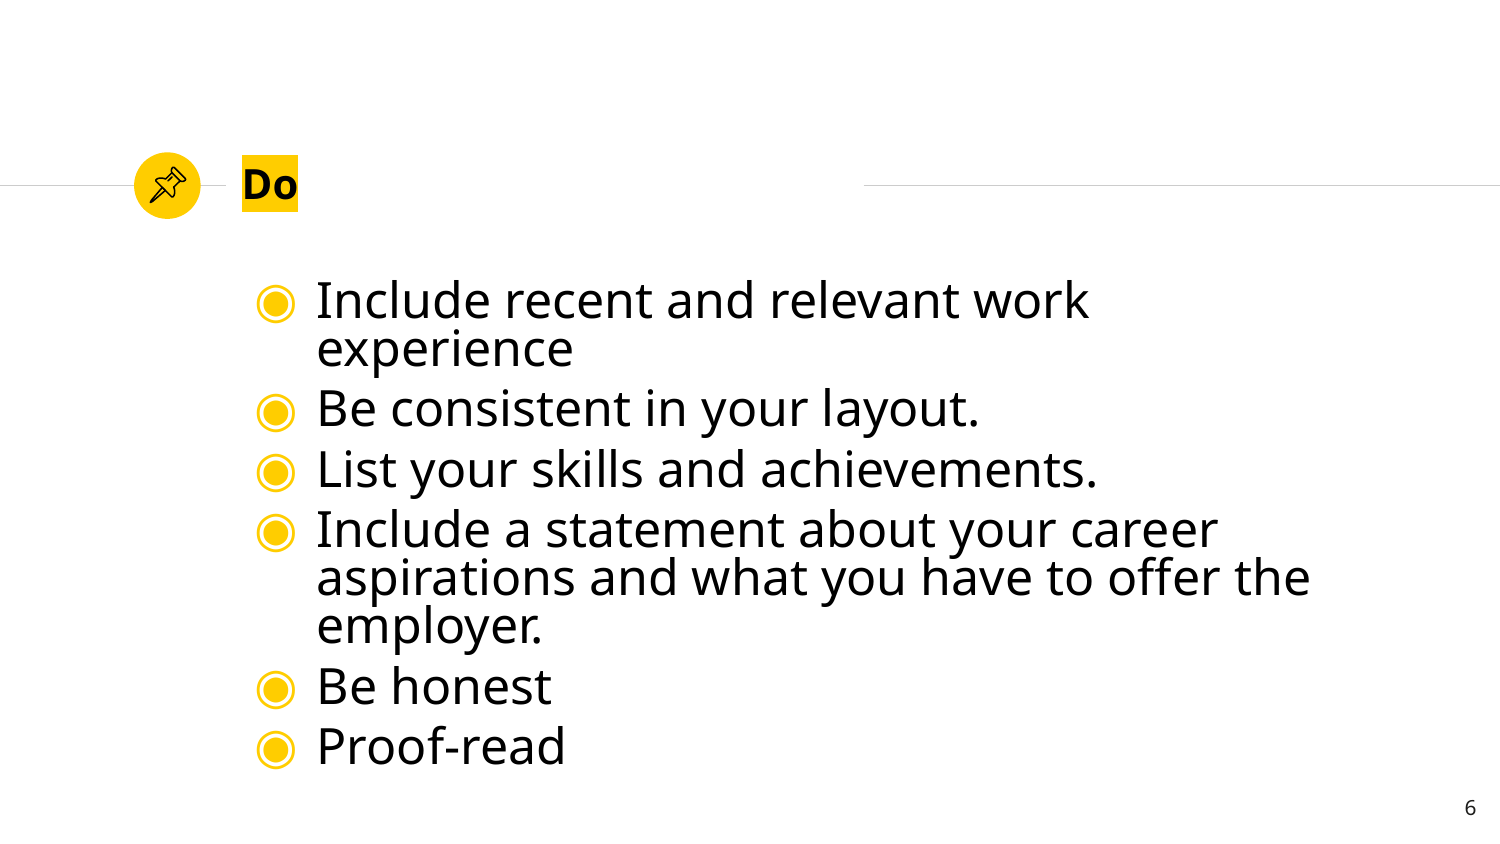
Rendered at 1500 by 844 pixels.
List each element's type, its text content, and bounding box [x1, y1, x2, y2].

slide_number 6 [1401, 779, 1492, 844]
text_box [150, 166, 186, 203]
title Do [226, 146, 863, 219]
list Include recent and relevant work experience Be consistent in your layout. List your skills and achievements. Include a statement about your career aspirations and what you have to offer the employer. Be honest Proof-read [226, 265, 1344, 776]
